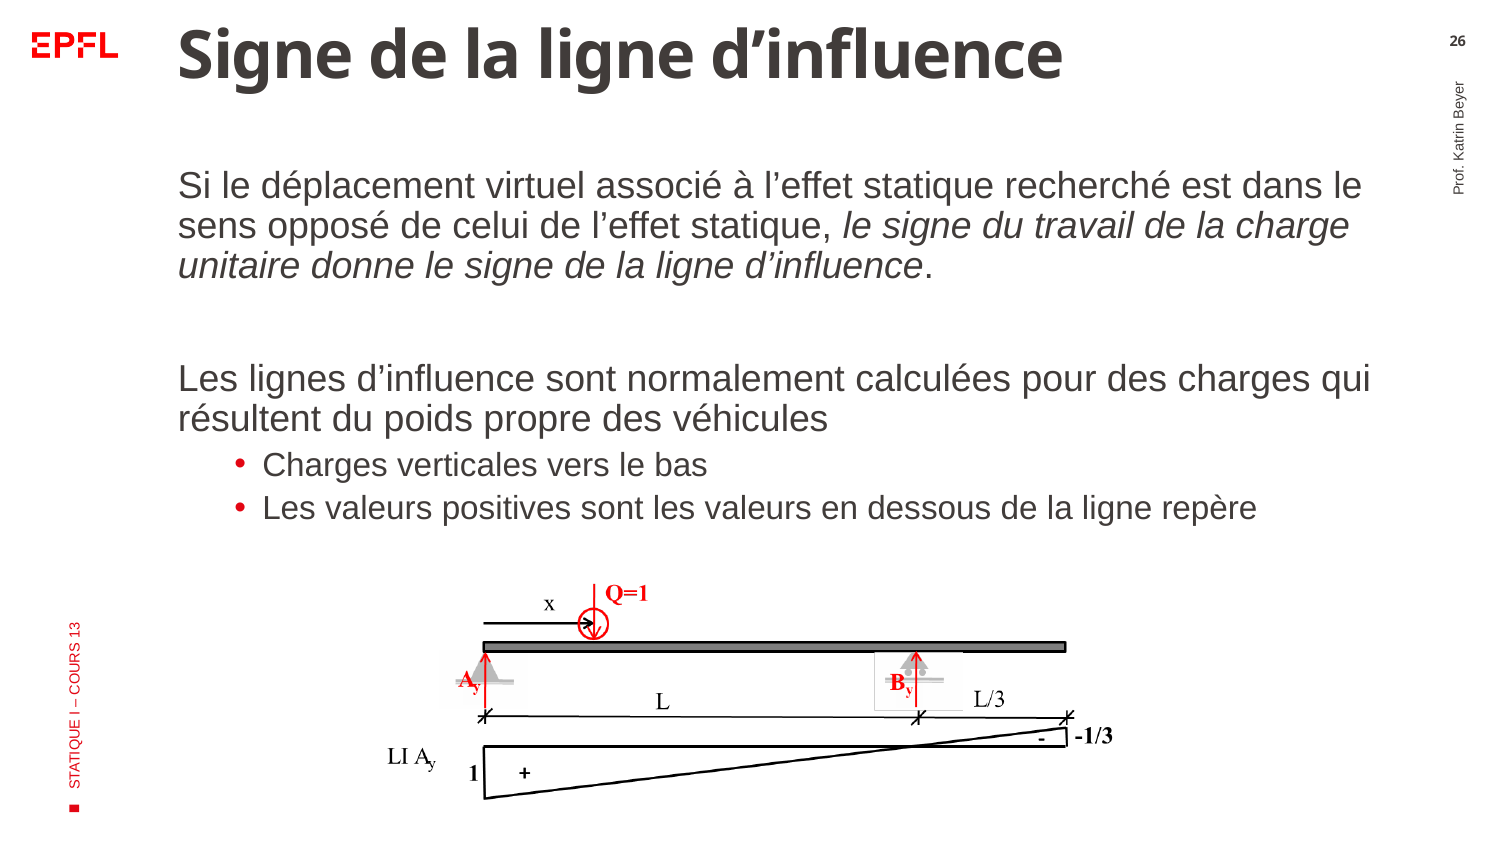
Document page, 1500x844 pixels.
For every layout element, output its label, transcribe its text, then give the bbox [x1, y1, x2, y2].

picture [21, 21, 129, 69]
list Si le déplacement virtuel associé à l’effet statique recherché est dans le sens opposé de celui de l’effet statique, le signe du travail de la charge unitaire donne le signe de la ligne d’influence. Les lignes d’influence sont normalement calculées pour des charges qui résultent du poids propre des véhicules Charges verticales vers le bas Les valeurs positives sont les valeurs en dessous de la ligne repère [148, 158, 1416, 813]
picture [372, 570, 1128, 801]
slide_number STATIQUE I – COURS 13 [0, 256, 149, 805]
slide_number 26 [1415, 32, 1500, 59]
title Signe de la ligne d’influence [148, 21, 1300, 198]
footer Prof. Katrin Beyer [1415, 59, 1500, 641]
